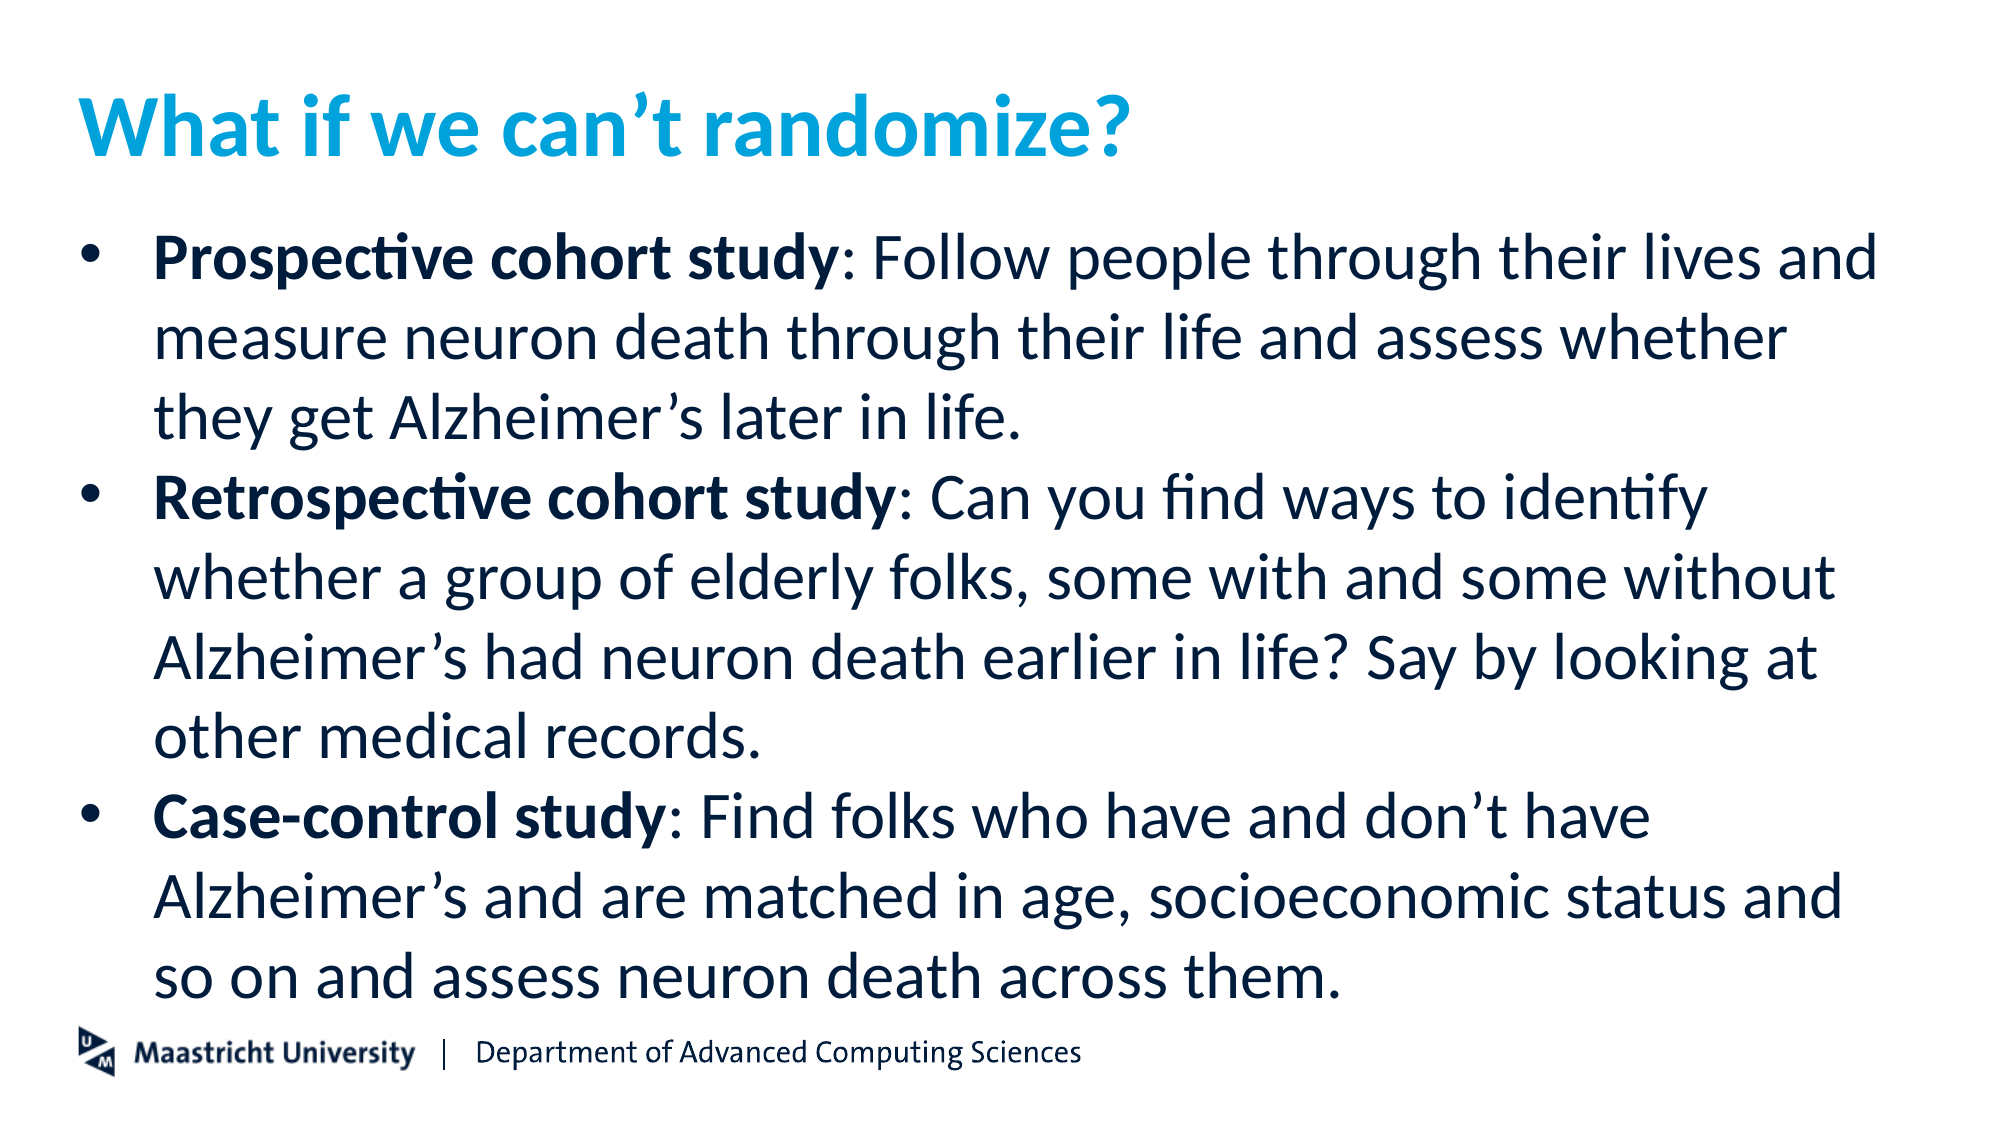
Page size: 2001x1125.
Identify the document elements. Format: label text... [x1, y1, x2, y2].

title What if we can’t randomize? [78, 67, 1900, 192]
list Prospective cohort study: Follow people through their lives and measure neuron death through their life and assess whether they get Alzheimer’s later in life. Retrospective cohort study: Can you find ways to identify whether a group of elderly folks, some with and some without Alzheimer’s had neuron death earlier in life? Say by looking at other medical records. Case-control study: Find folks who have and don’t have Alzheimer’s and are matched in age, socioeconomic status and so on and assess neuron death across them. [78, 212, 1900, 942]
